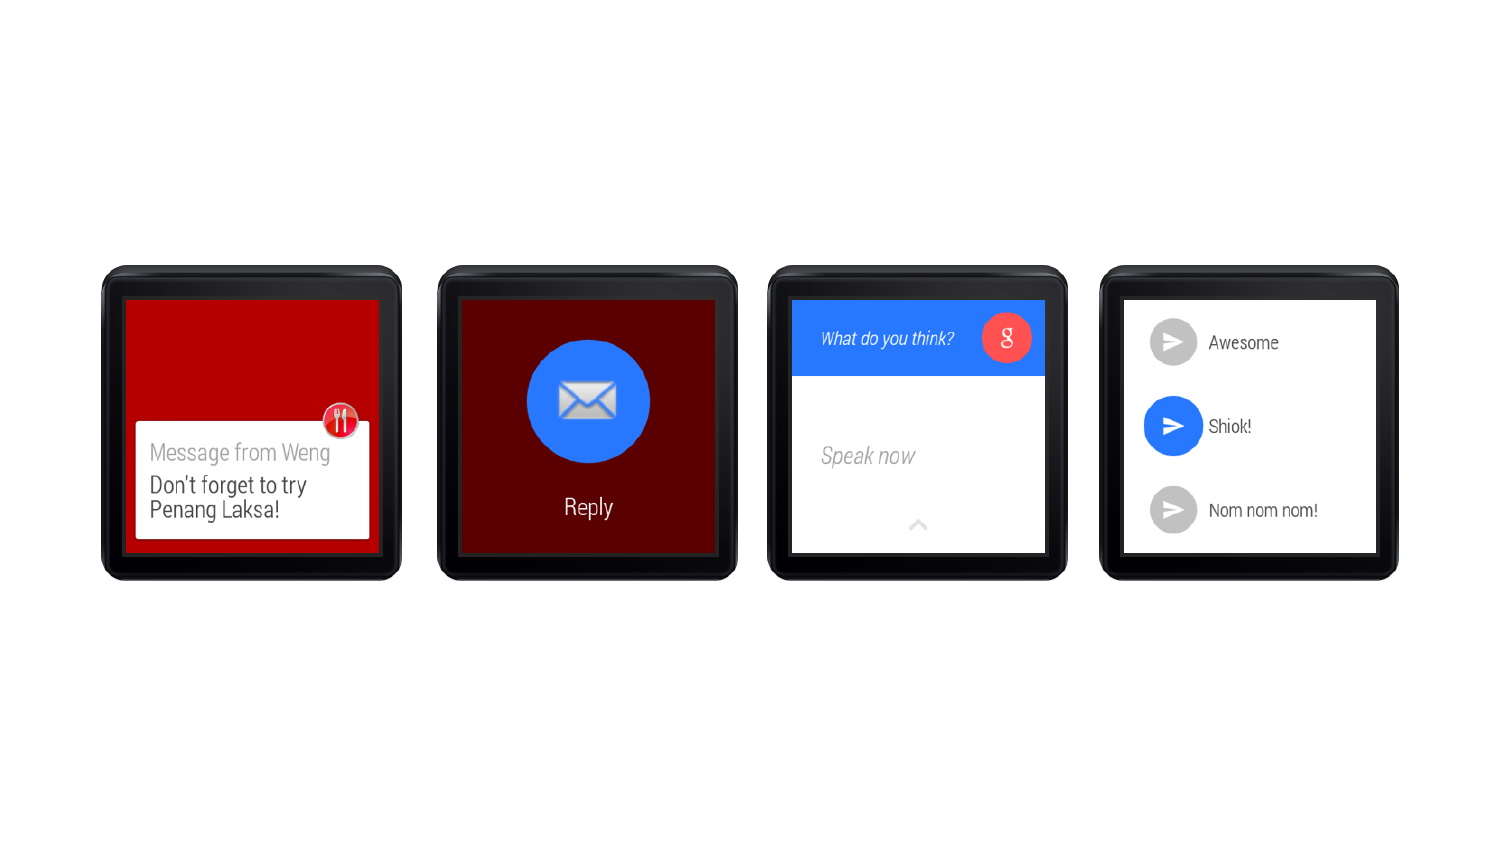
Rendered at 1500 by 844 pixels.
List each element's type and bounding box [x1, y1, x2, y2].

picture [101, 265, 402, 581]
picture [1098, 265, 1400, 581]
picture [767, 265, 1069, 581]
picture [436, 265, 738, 581]
